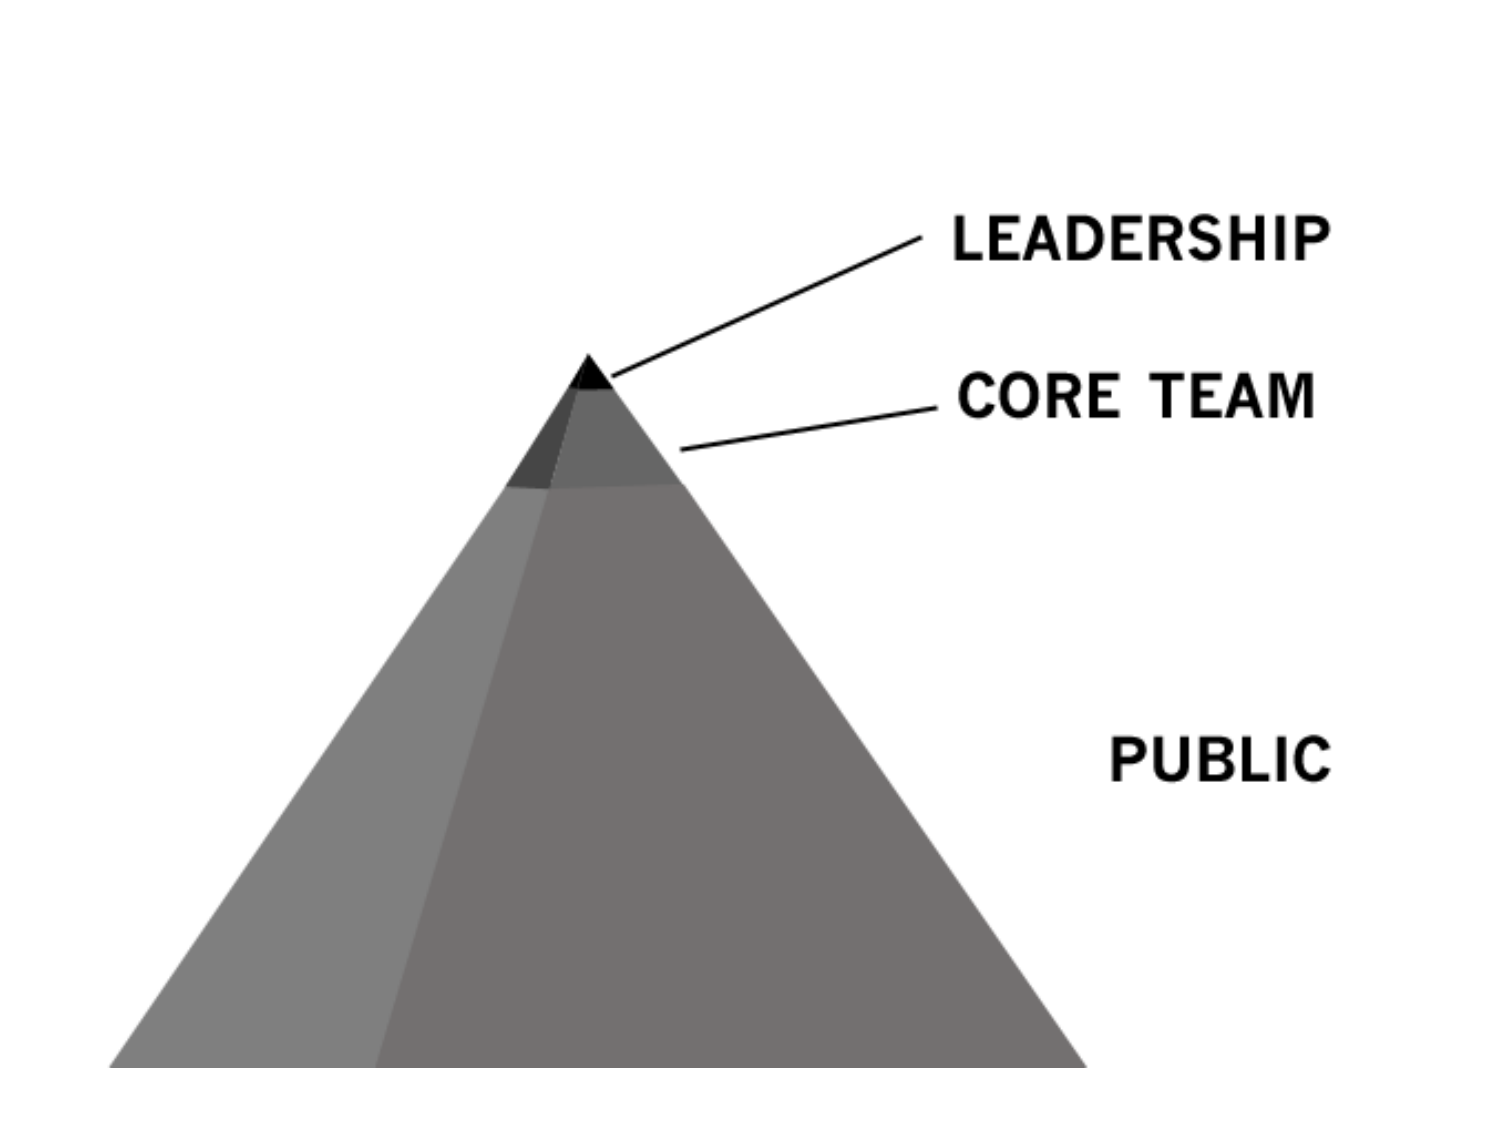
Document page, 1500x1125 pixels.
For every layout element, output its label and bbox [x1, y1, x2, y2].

picture [0, 99, 1500, 1068]
